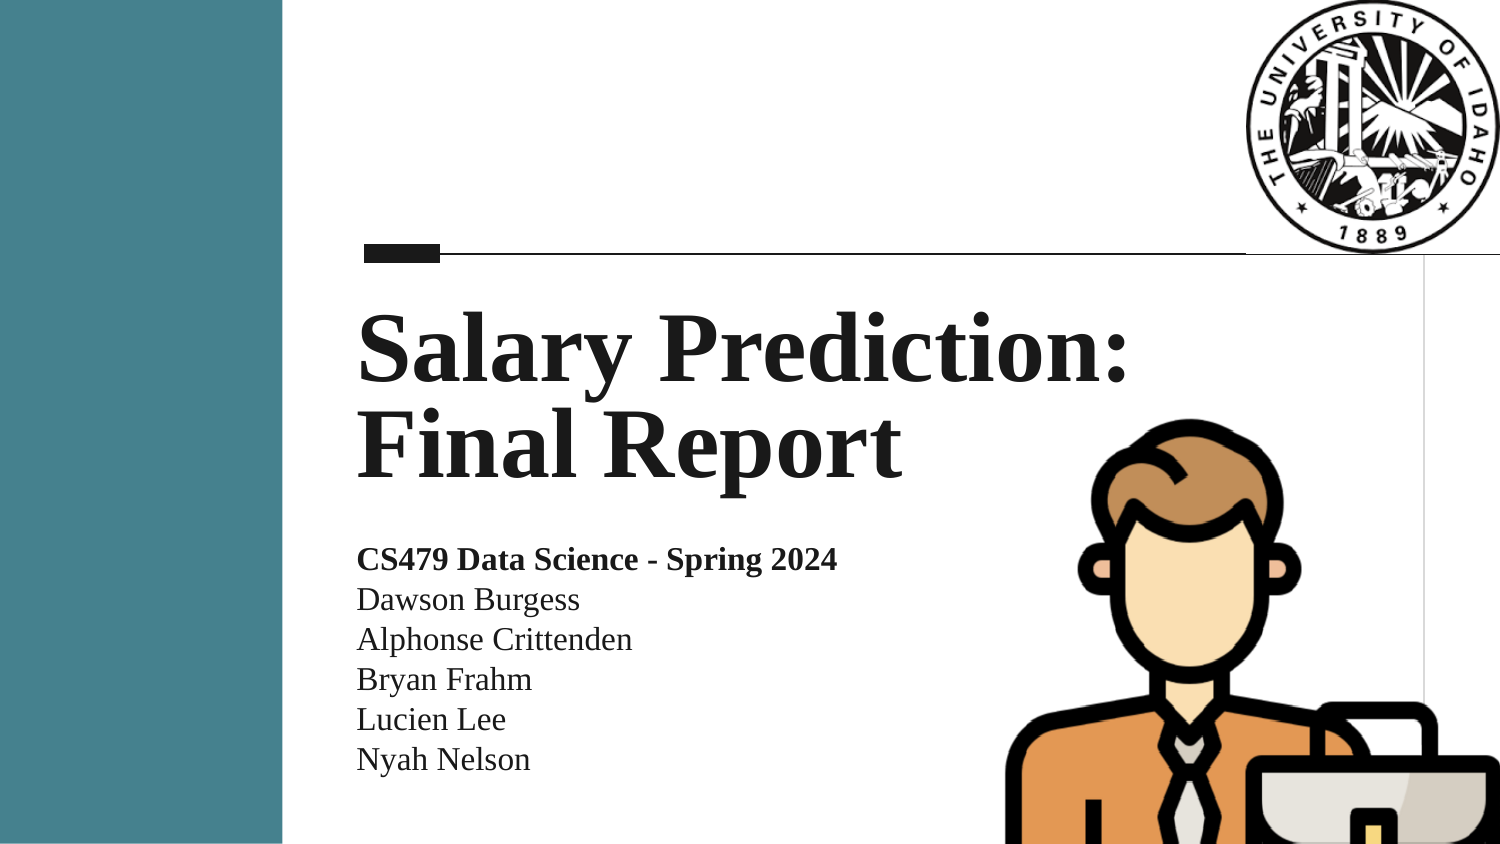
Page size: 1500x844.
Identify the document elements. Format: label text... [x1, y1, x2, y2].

subtitle CS479 Data Science - Spring 2024 Dawson Burgess Alphonse Crittenden Bryan Frahm Lucien Lee Nyah Nelson [341, 522, 992, 601]
picture [997, 416, 1500, 844]
picture [1245, 0, 1500, 254]
title Salary Prediction: Final Report [341, 276, 1383, 512]
